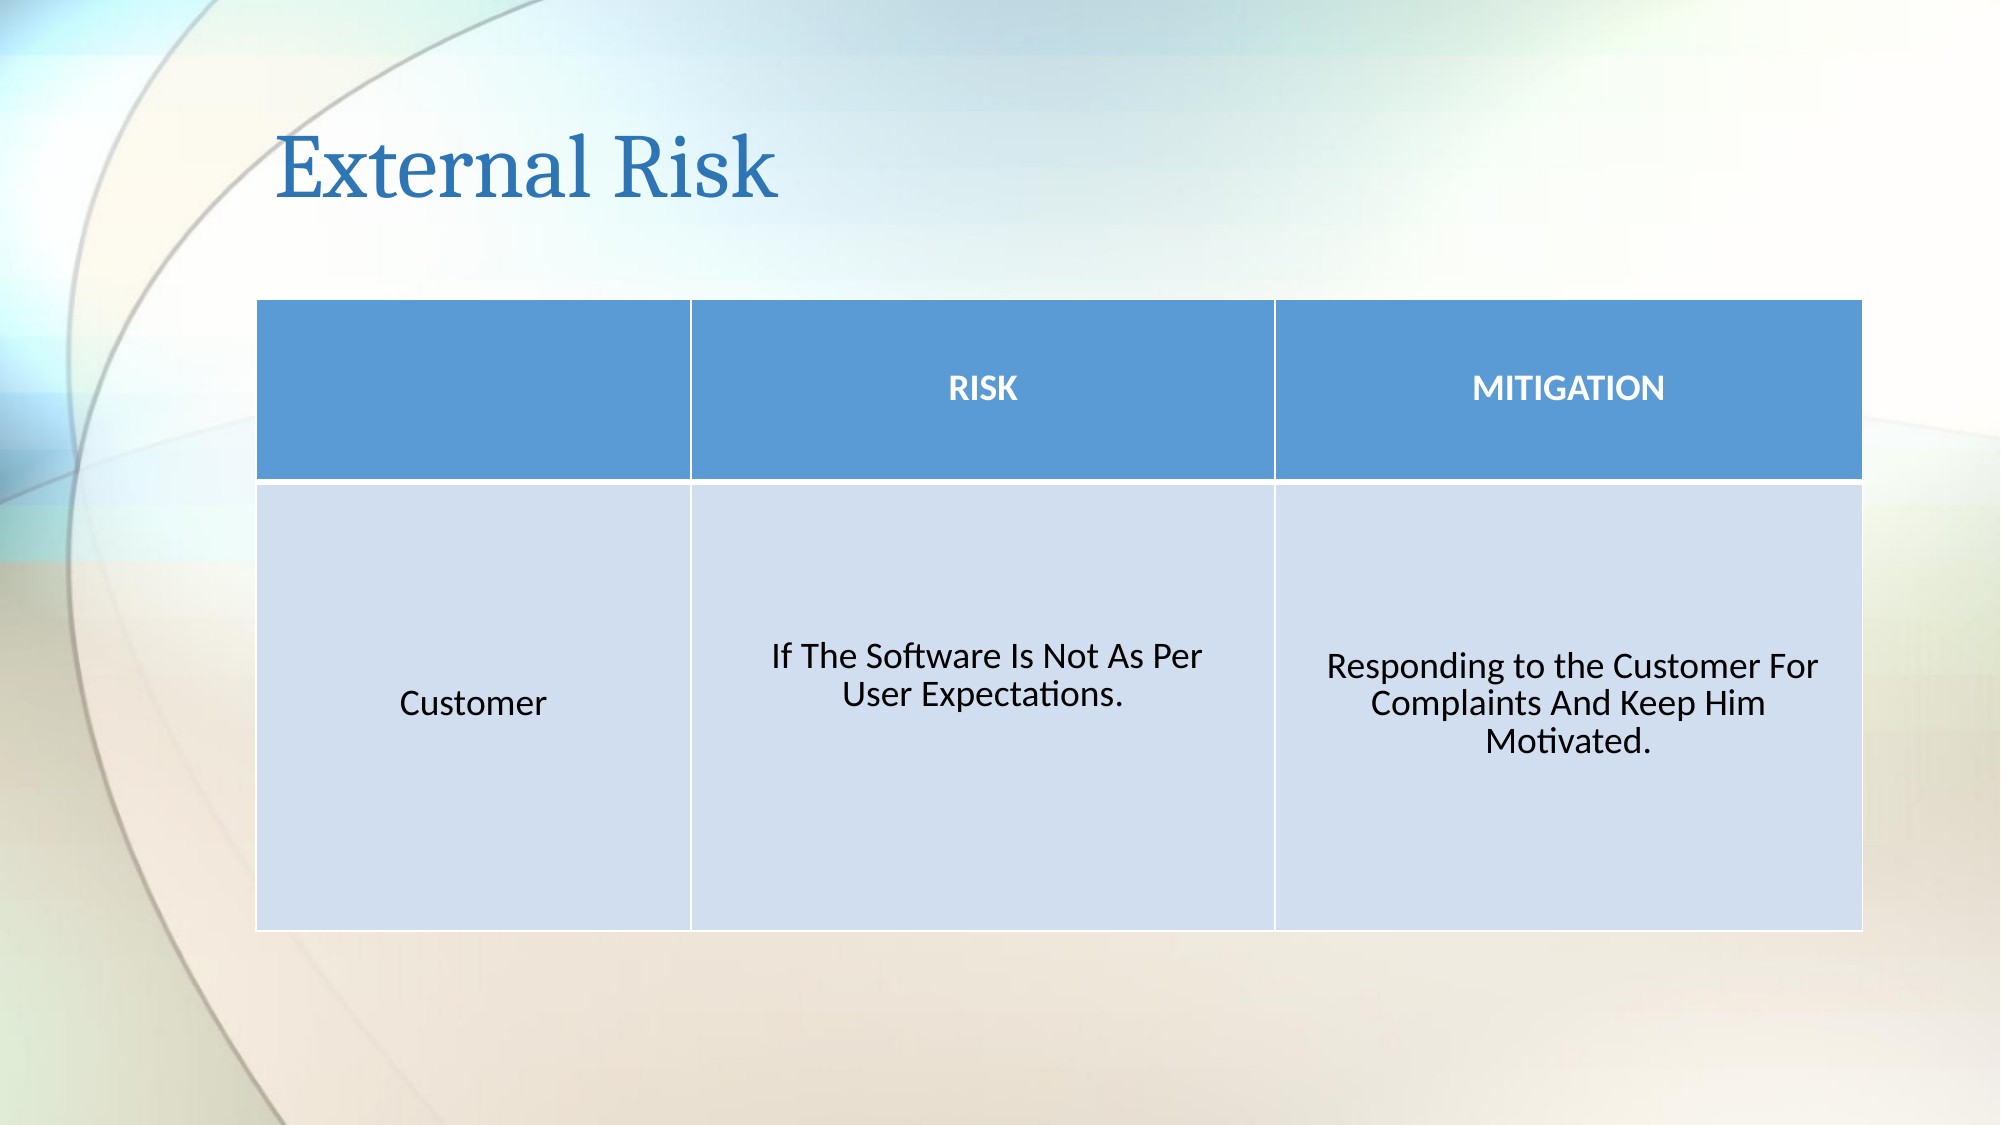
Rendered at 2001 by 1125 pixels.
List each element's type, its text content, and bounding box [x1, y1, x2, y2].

table_header MITIGATION​ [1276, 300, 1862, 479]
table_header RISK​ [692, 300, 1274, 479]
table_cell ​ Customer​ ​ [257, 485, 690, 930]
table_cell ​ ​ ​ ​ If The Software Is Not As Per User Expectations​. ​ ​ ​ [692, 485, 1274, 930]
title External Risk [259, 52, 1741, 270]
table_header ​ [257, 300, 690, 479]
picture [0, 0, 2001, 1125]
table_cell ​ Responding to the Customer For Complaints And Keep Him Motivated​. ​ [1276, 485, 1862, 930]
